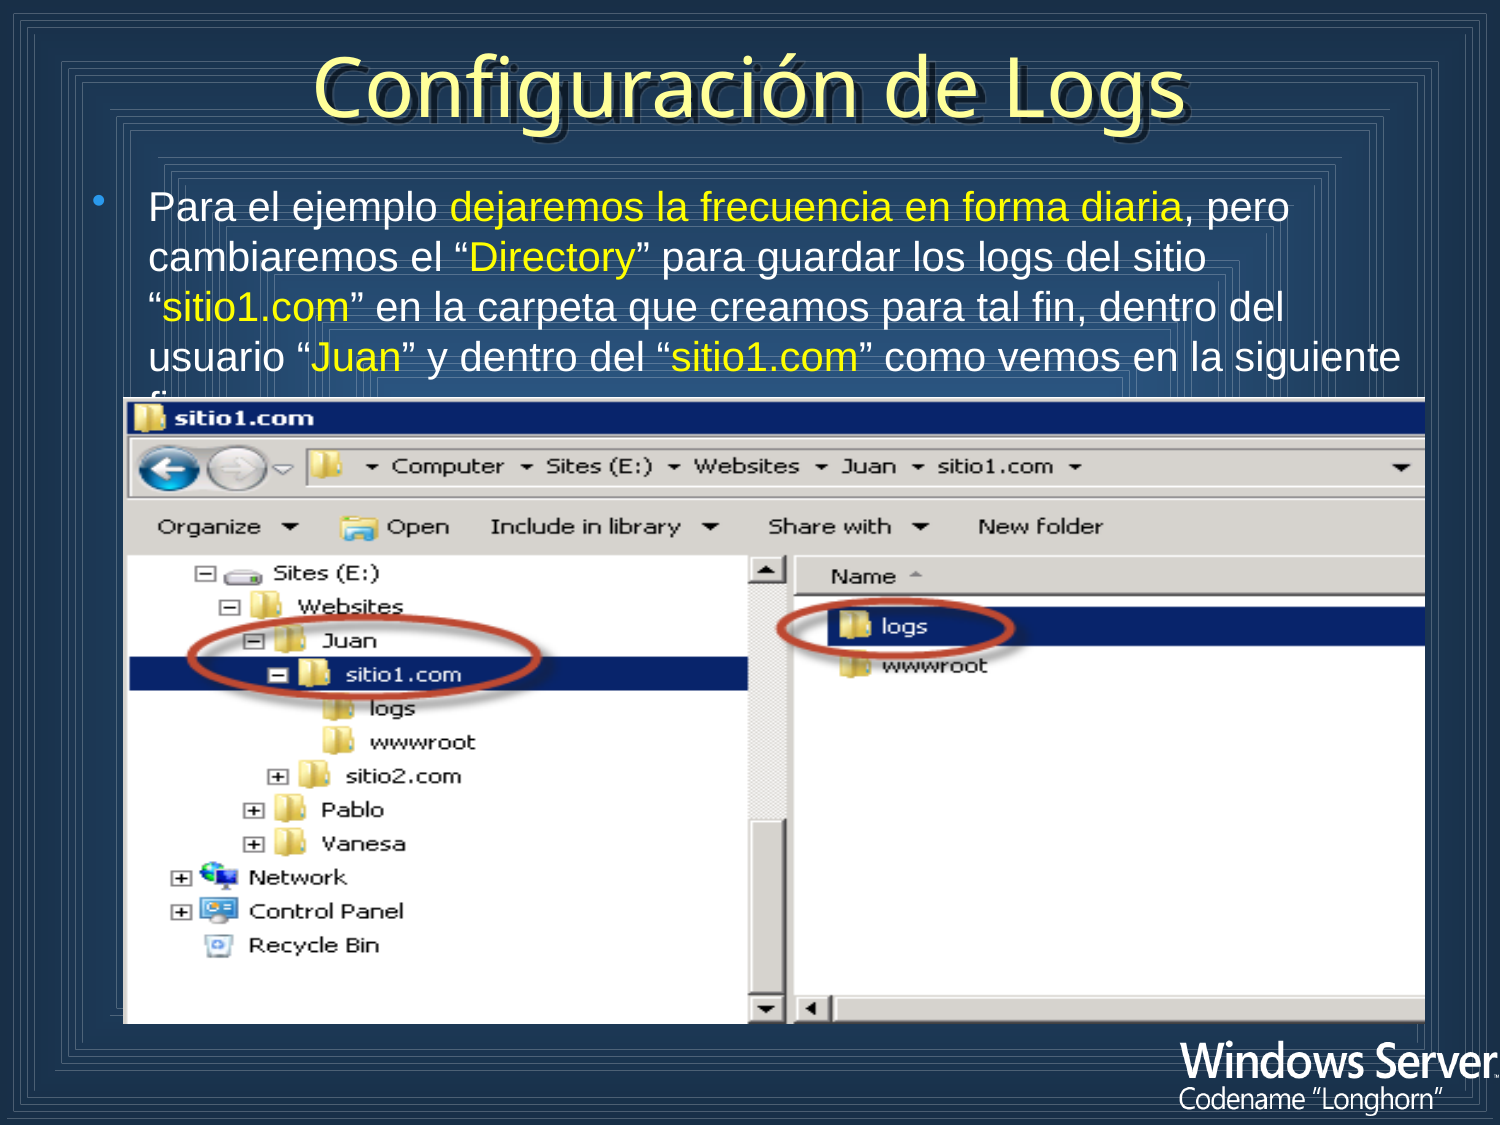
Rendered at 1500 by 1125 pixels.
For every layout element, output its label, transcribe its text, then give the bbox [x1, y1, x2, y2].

picture [123, 397, 1425, 1024]
list Para el ejemplo dejaremos la frecuencia en forma diaria, pero cambiaremos el “Directory” para guardar los logs del sitio “sitio1.com” en la carpeta que creamos para tal fin, dentro del usuario “Juan” y dentro del “sitio1.com” como vemos en la siguiente figura: [76, 172, 1449, 835]
title Configuración de Logs [74, 18, 1426, 150]
